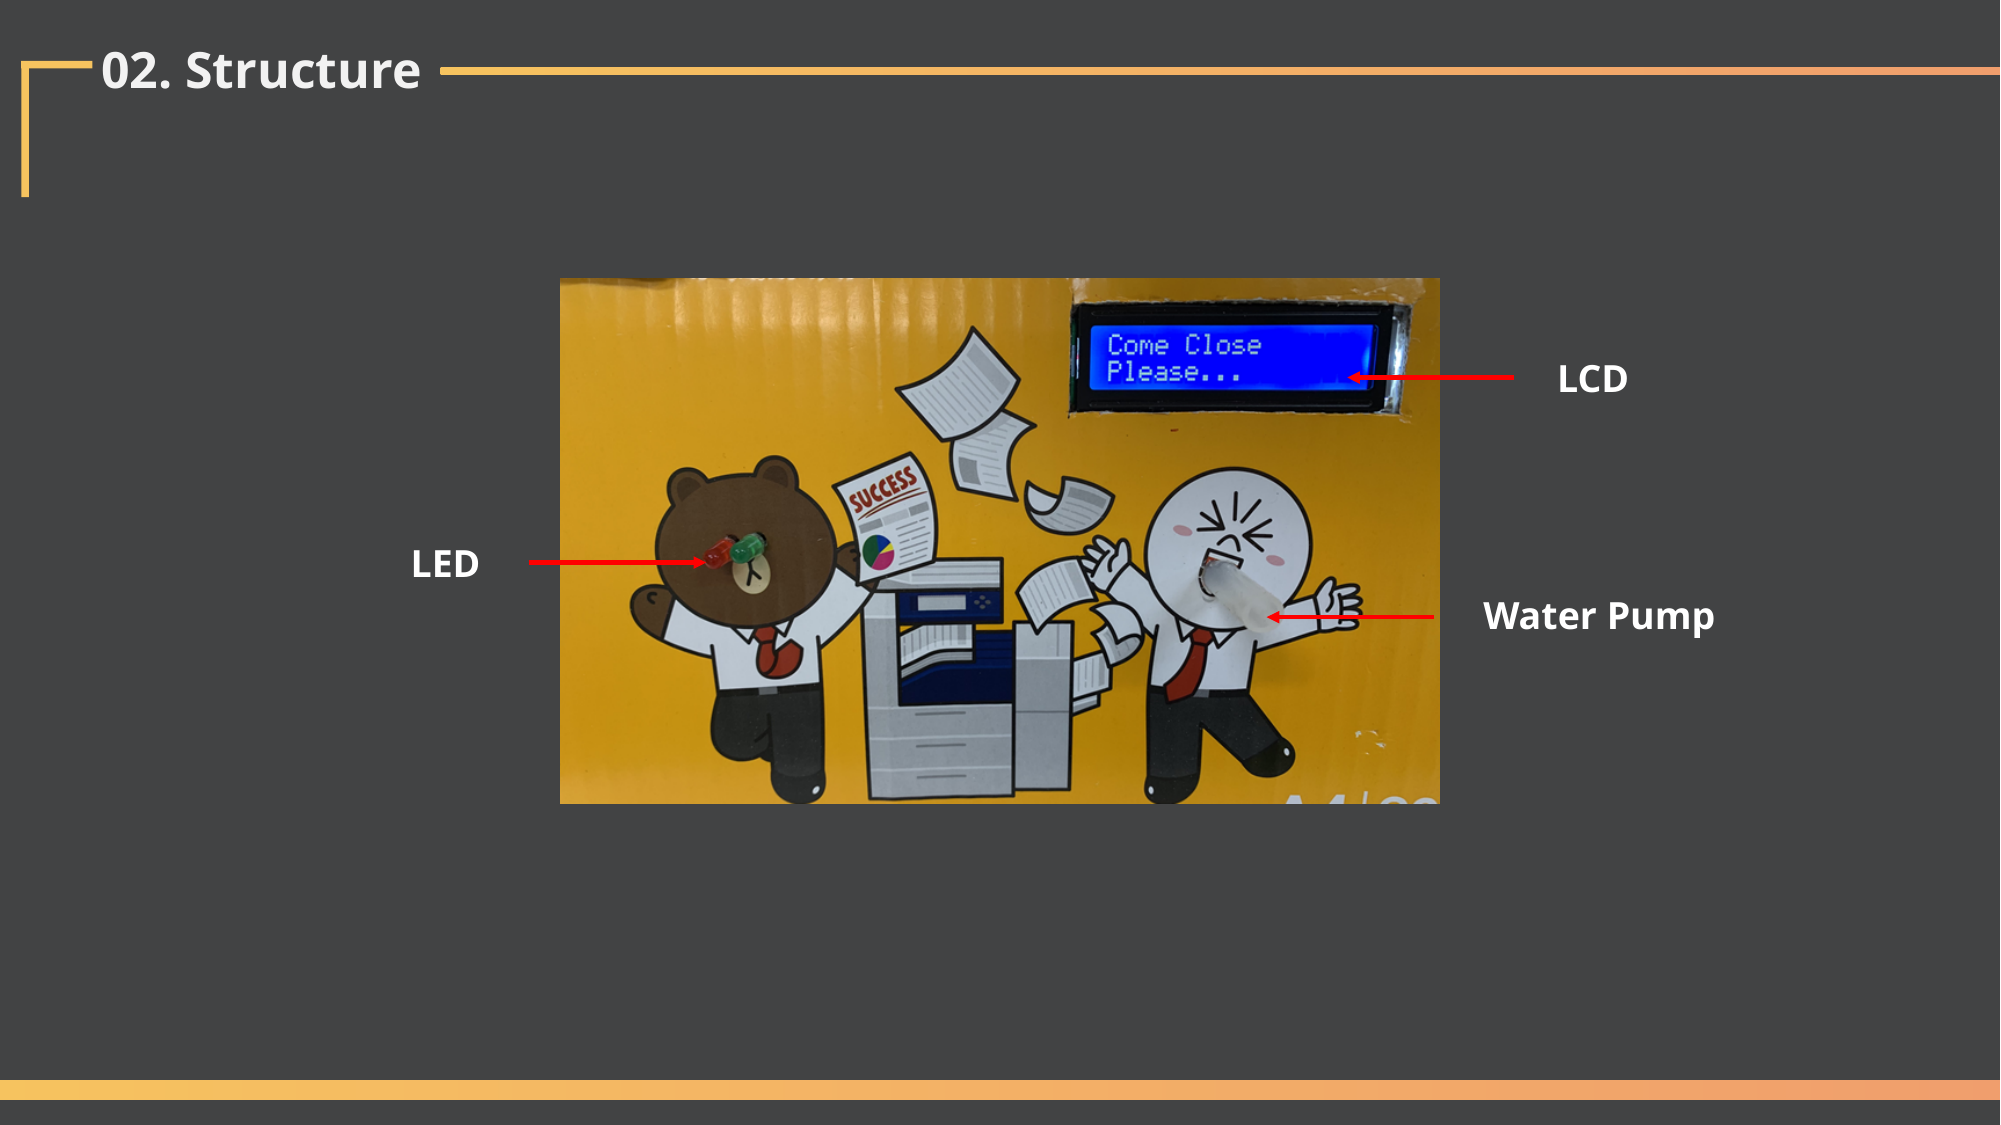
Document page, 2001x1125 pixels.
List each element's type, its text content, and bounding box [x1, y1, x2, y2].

text_box 02. Structure [86, 30, 803, 106]
text_box LCD [1542, 303, 1704, 408]
text_box [0, 1079, 2000, 1101]
text_box [20, 60, 30, 198]
text_box [803, 66, 2000, 76]
text_box Water Pump [1468, 539, 1740, 644]
picture [560, 278, 1440, 805]
text_box [30, 60, 94, 69]
text_box LED [395, 487, 558, 593]
